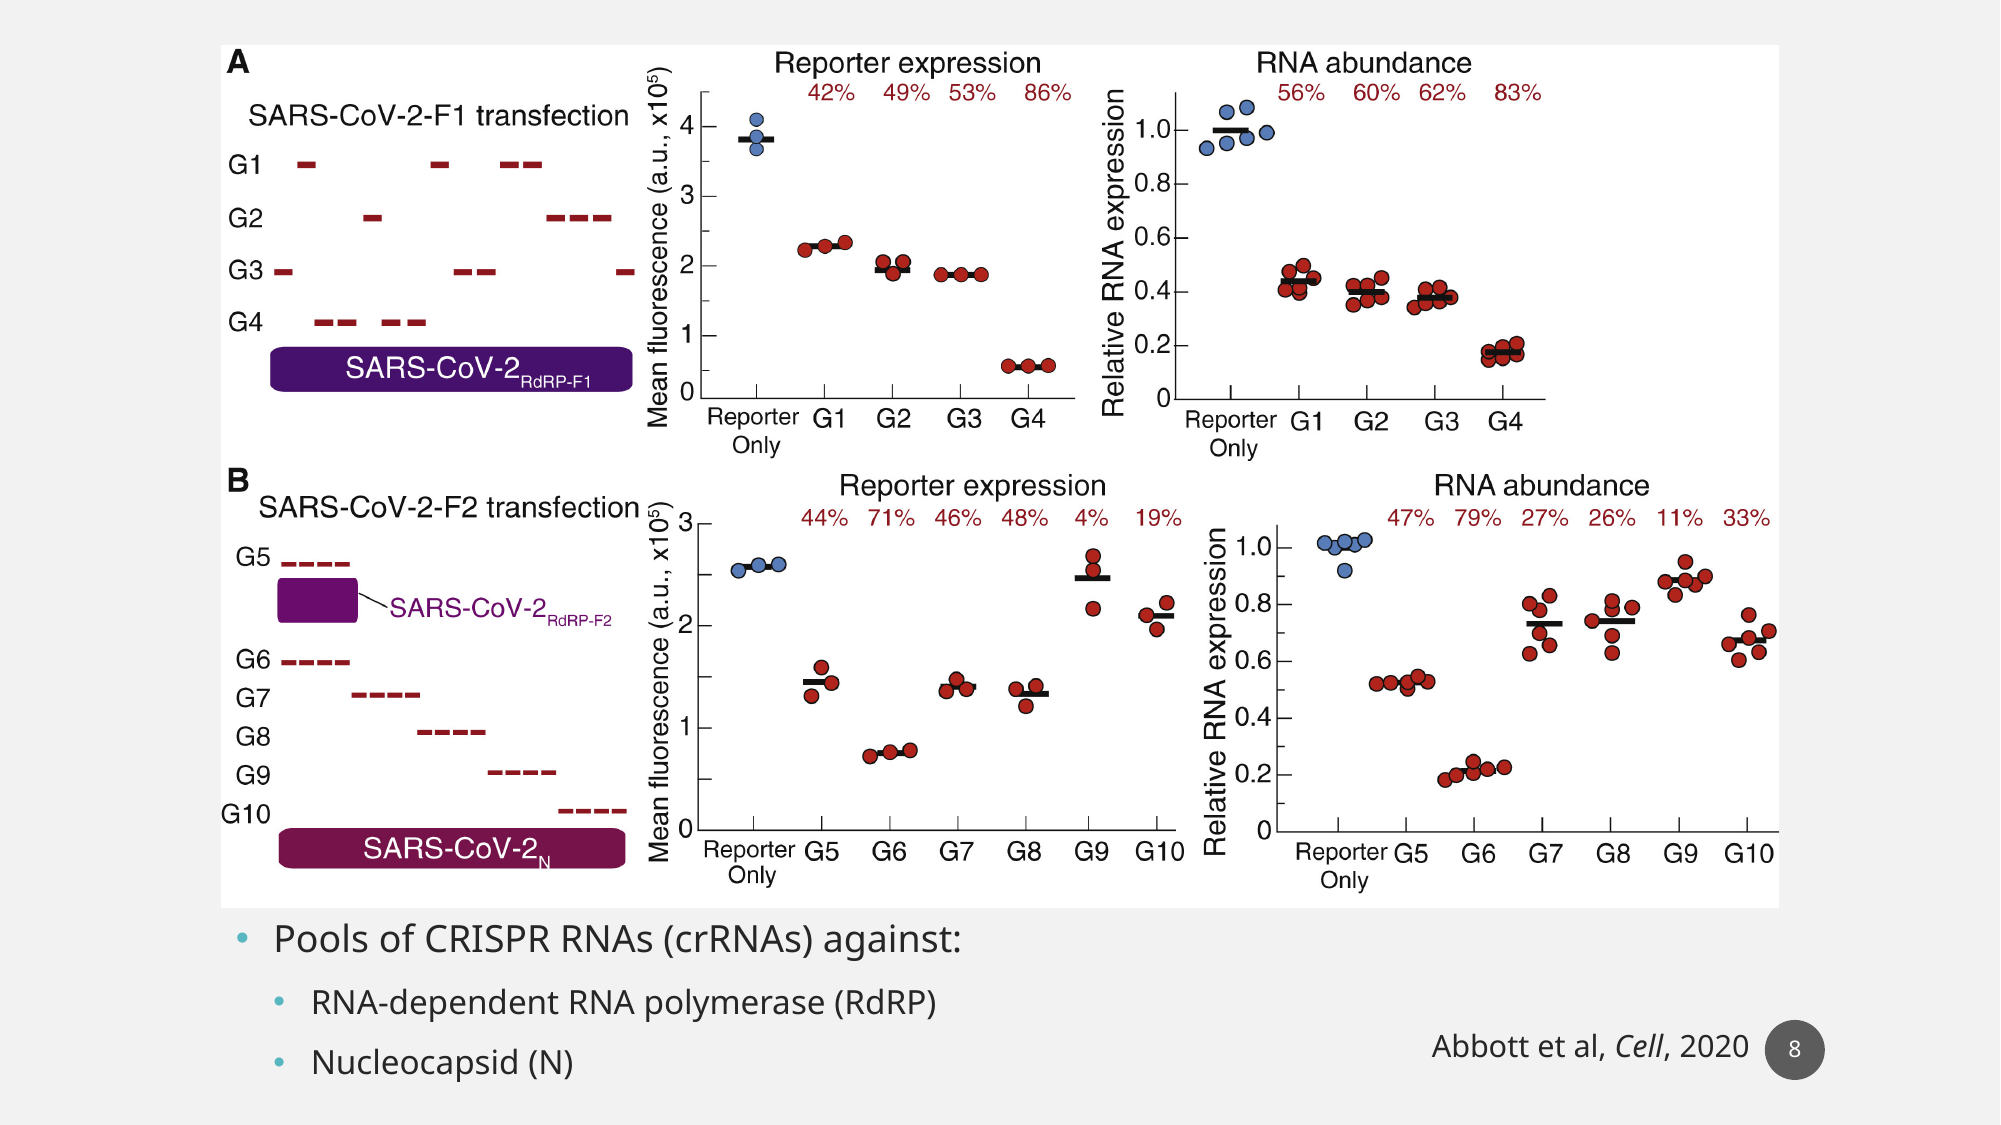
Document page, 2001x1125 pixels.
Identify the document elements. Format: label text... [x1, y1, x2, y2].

text_box Abbott et al, Cell, 2020 [1405, 1019, 1776, 1080]
slide_number 8 [1776, 1019, 1825, 1080]
picture [220, 44, 1780, 908]
list Pools of CRISPR RNAs (crRNAs) against: RNA-dependent RNA polymerase (RdRP) Nucleocapsid (N) [220, 908, 1489, 1125]
